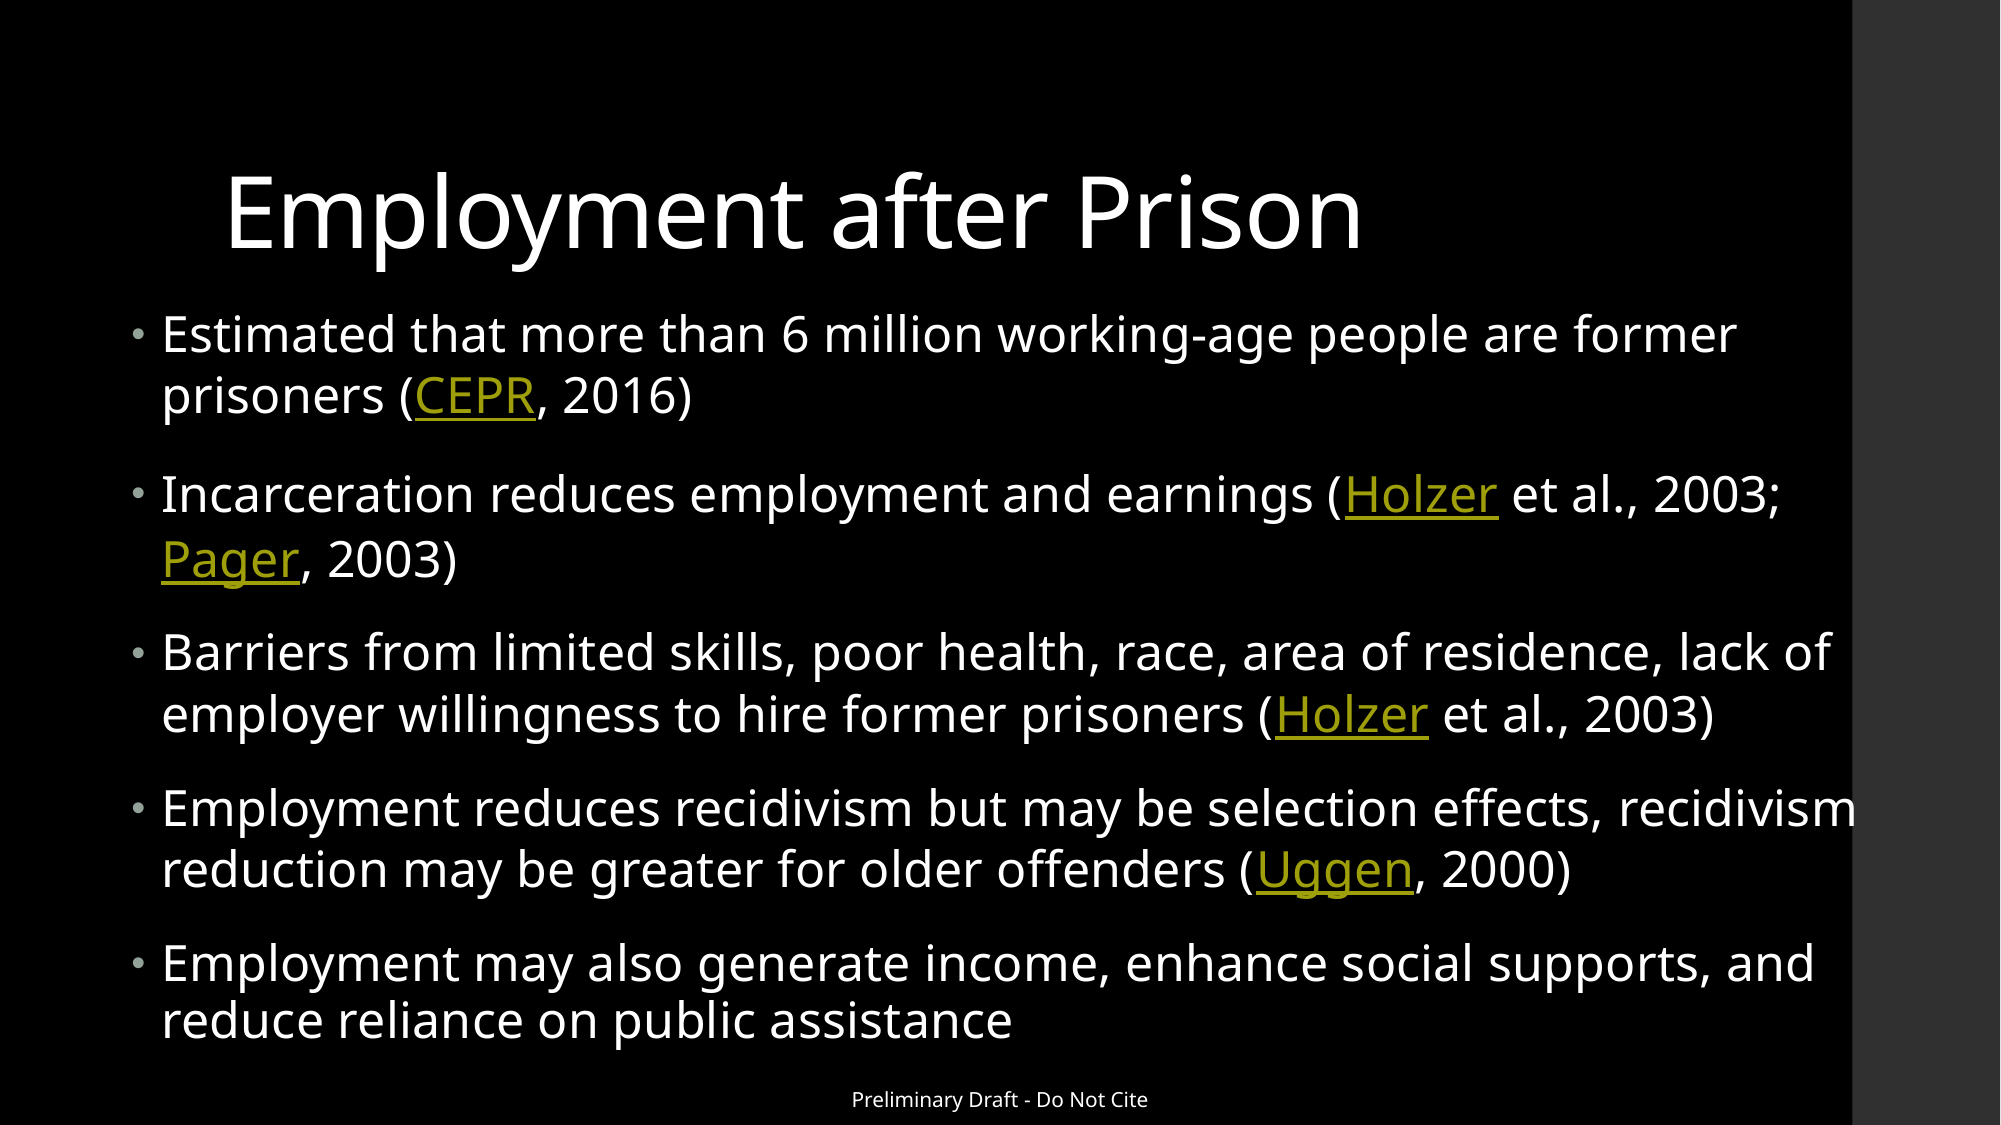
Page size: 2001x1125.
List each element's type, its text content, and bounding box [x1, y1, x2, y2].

text_box Preliminary Draft - Do Not Cite [836, 1079, 1164, 1120]
title Employment after Prison [206, 60, 1797, 278]
list Estimated that more than 6 million working-age people are former prisoners (CEPR, 2016) Incarceration reduces employment and earnings (Holzer et al., 2003; Pager, 2003) Barriers from limited skills, poor health, race, area of residence, lack of employer willingness to hire former prisoners (Holzer et al., 2003) Employment reduces recidivism but may be selection effects, recidivism reduction may be greater for older offenders (Uggen, 2000) Employment may also generate income, enhance social supports, and reduce reliance on public assistance [116, 299, 1881, 1060]
